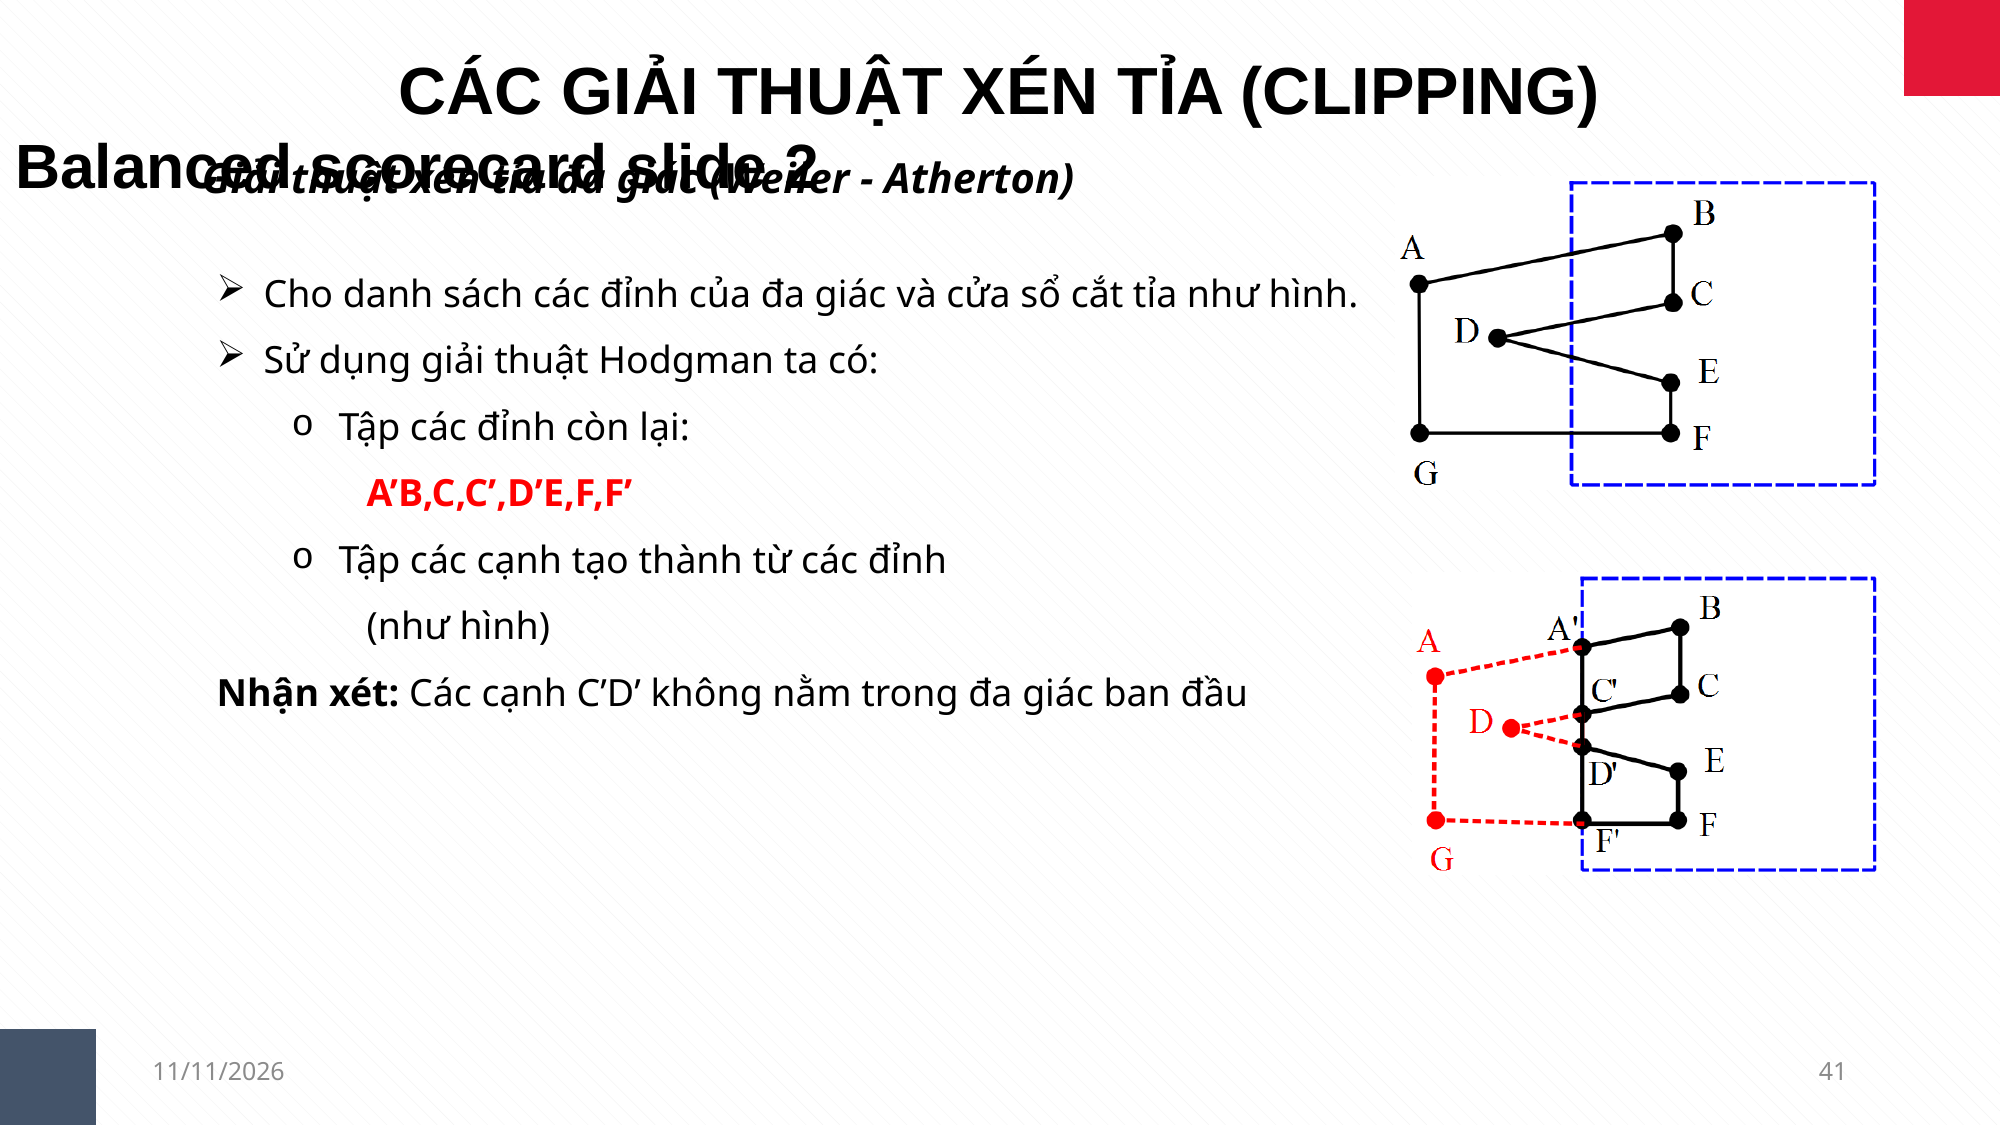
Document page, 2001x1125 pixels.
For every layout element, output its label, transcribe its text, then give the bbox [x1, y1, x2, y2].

picture [1412, 572, 1880, 875]
text_box [0, 1028, 97, 1125]
text_box [1903, 0, 2000, 97]
text_box Giải thuật xén tỉa đa giác (Weiler - Atherton) [201, 151, 1888, 202]
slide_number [137, 1042, 588, 1103]
slide_number 41 [1412, 1042, 1863, 1103]
title Balanced scorecard slide 2 [0, 59, 1725, 278]
text_box CÁC GIẢI THUẬT XÉN TỈA (CLIPPING) [240, 48, 1760, 129]
text_box Cho danh sách các đỉnh của đa giác và cửa sổ cắt tỉa như hình. Sử dụng giải thuật Hodgman ta có: Tập các đỉnh còn lại: A’B,C,C’,D’E,F,F’ Tập các cạnh tạo thành từ các đỉnh (như hình) Nhận xét: Các cạnh C’D’ không nằm trong đa giác ban đầu [201, 253, 1464, 722]
picture [1395, 176, 1880, 490]
